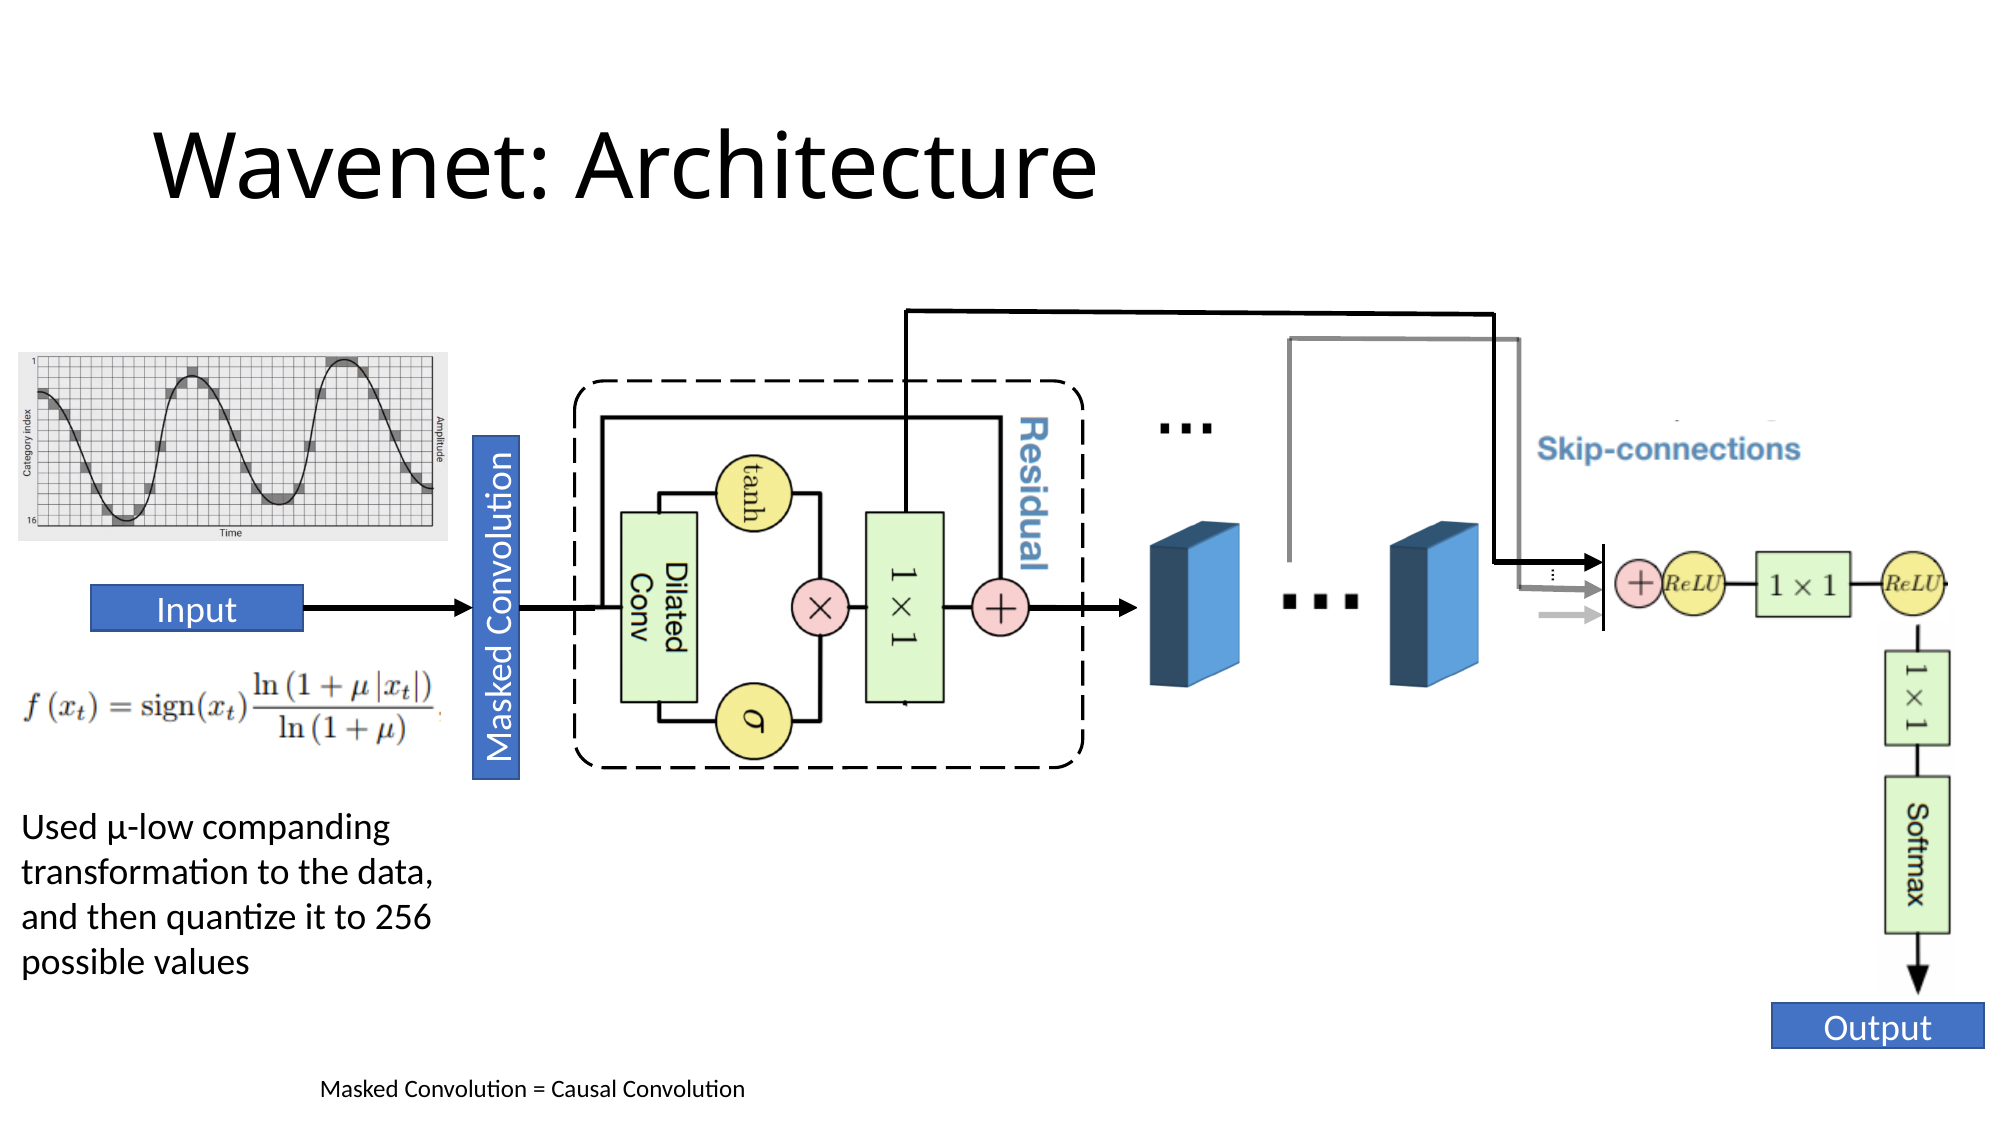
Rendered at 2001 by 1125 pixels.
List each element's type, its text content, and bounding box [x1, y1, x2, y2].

picture [1610, 545, 2000, 996]
text_box [573, 379, 629, 769]
text_box Output [1771, 1002, 1985, 1049]
title Wavenet: Architecture [137, 59, 1863, 278]
text_box Input [90, 584, 304, 632]
picture [1544, 568, 1560, 583]
picture [1530, 420, 1810, 476]
text_box Masked Convolution [472, 435, 520, 780]
picture [18, 352, 448, 541]
text_box [1024, 379, 1084, 769]
picture [585, 335, 1070, 821]
picture [1137, 501, 1255, 701]
picture [1149, 410, 1225, 448]
picture [1267, 501, 1494, 701]
text_box Used μ-low companding transformation to the data, and then quantize it to 256 possible values [6, 794, 473, 990]
picture [6, 663, 441, 752]
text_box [905, 310, 1495, 315]
text_box Masked Convolution = Causal Convolution [304, 1065, 762, 1110]
